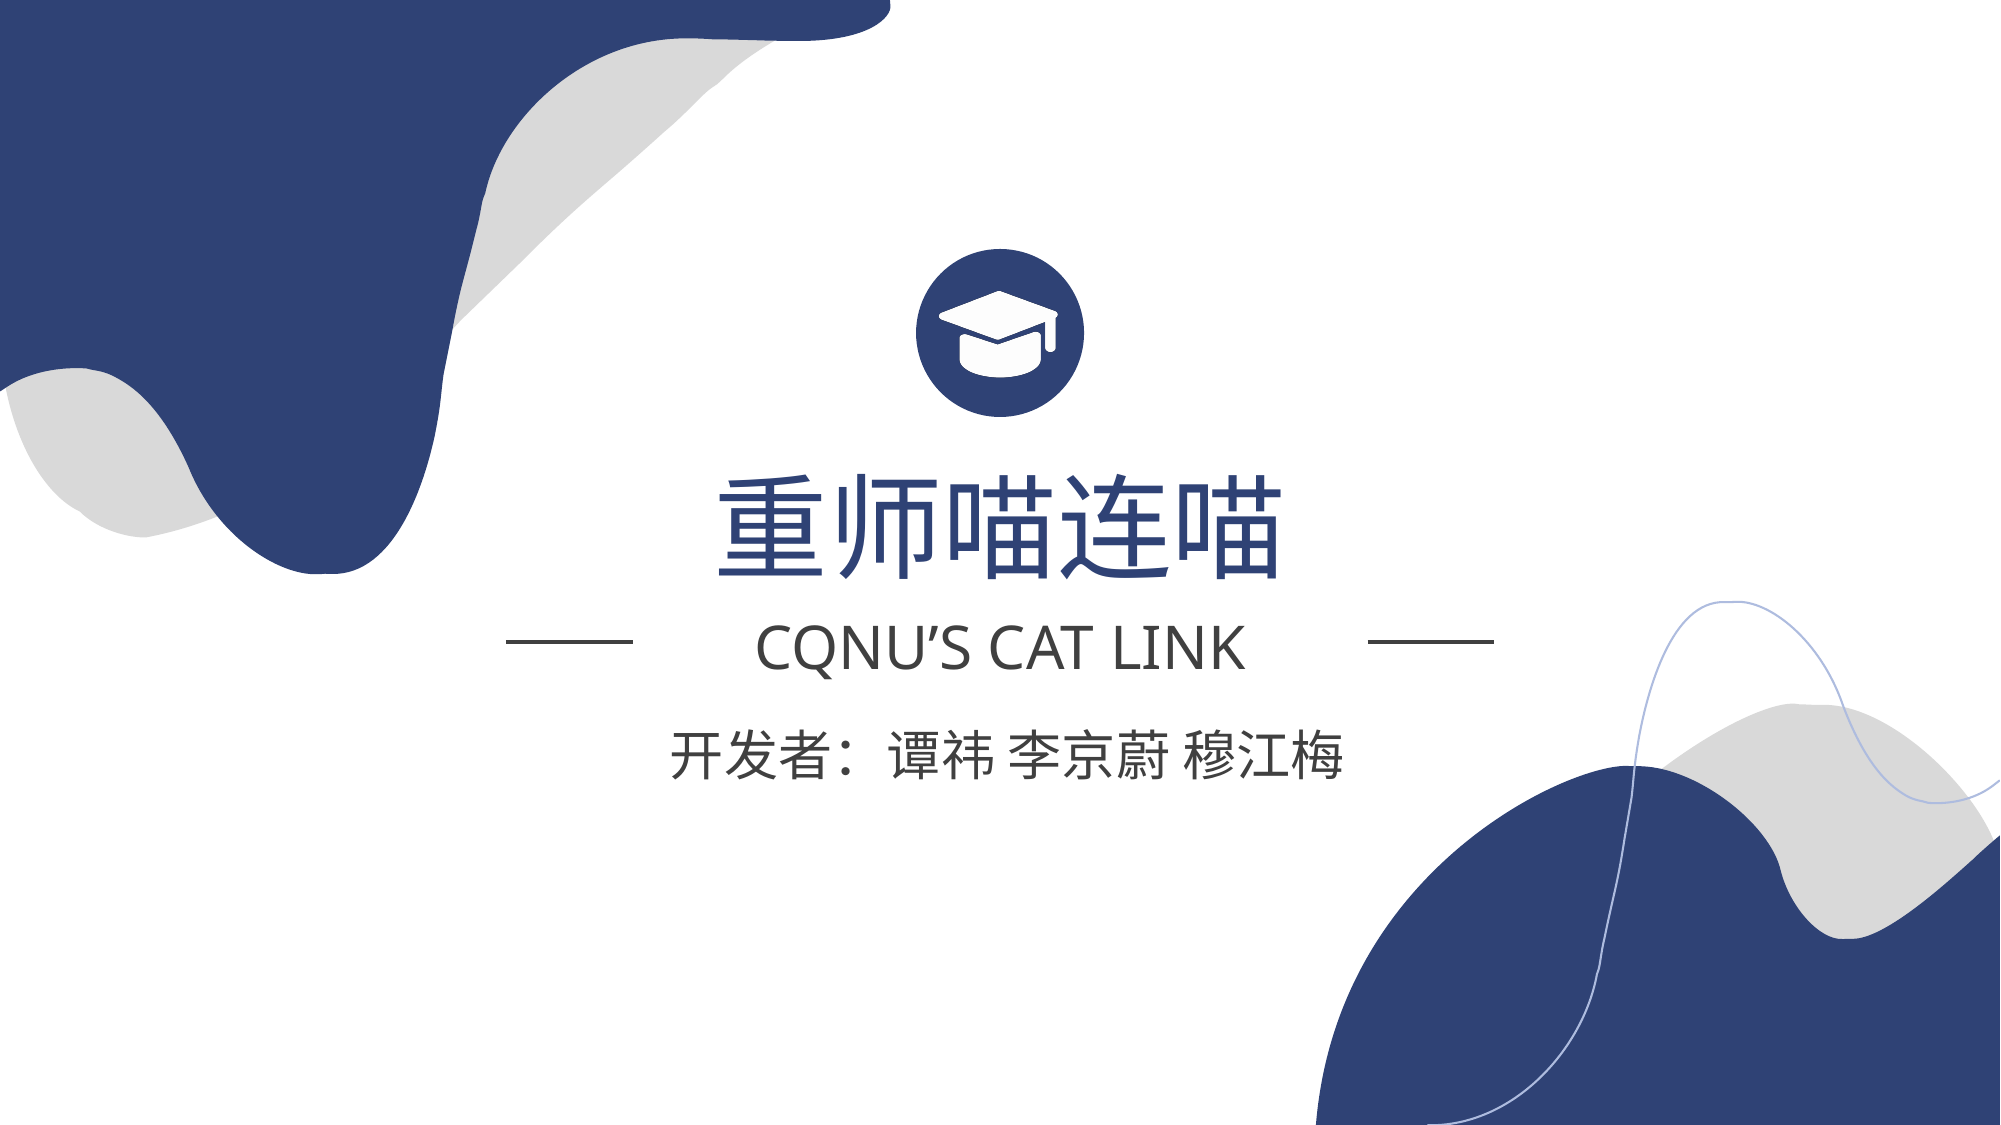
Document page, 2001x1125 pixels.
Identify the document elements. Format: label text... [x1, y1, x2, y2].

text_box [1427, 600, 2000, 1125]
text_box [454, 40, 775, 330]
text_box CQNU’S CAT LINK [594, 602, 1406, 641]
text_box [1797, 799, 1994, 937]
text_box [0, 0, 892, 576]
text_box [5, 370, 217, 539]
text_box 开发者：谭祎 李京蔚 穆江梅 [466, 690, 1550, 794]
text_box [1314, 764, 1633, 1125]
text_box [937, 390, 1064, 419]
text_box [915, 247, 1086, 387]
text_box 重师喵连喵 [362, 448, 1638, 601]
text_box CQNU’S CAT LINK [594, 642, 1406, 690]
text_box [1845, 706, 1969, 802]
text_box [1456, 833, 2000, 1125]
picture [934, 288, 1067, 390]
